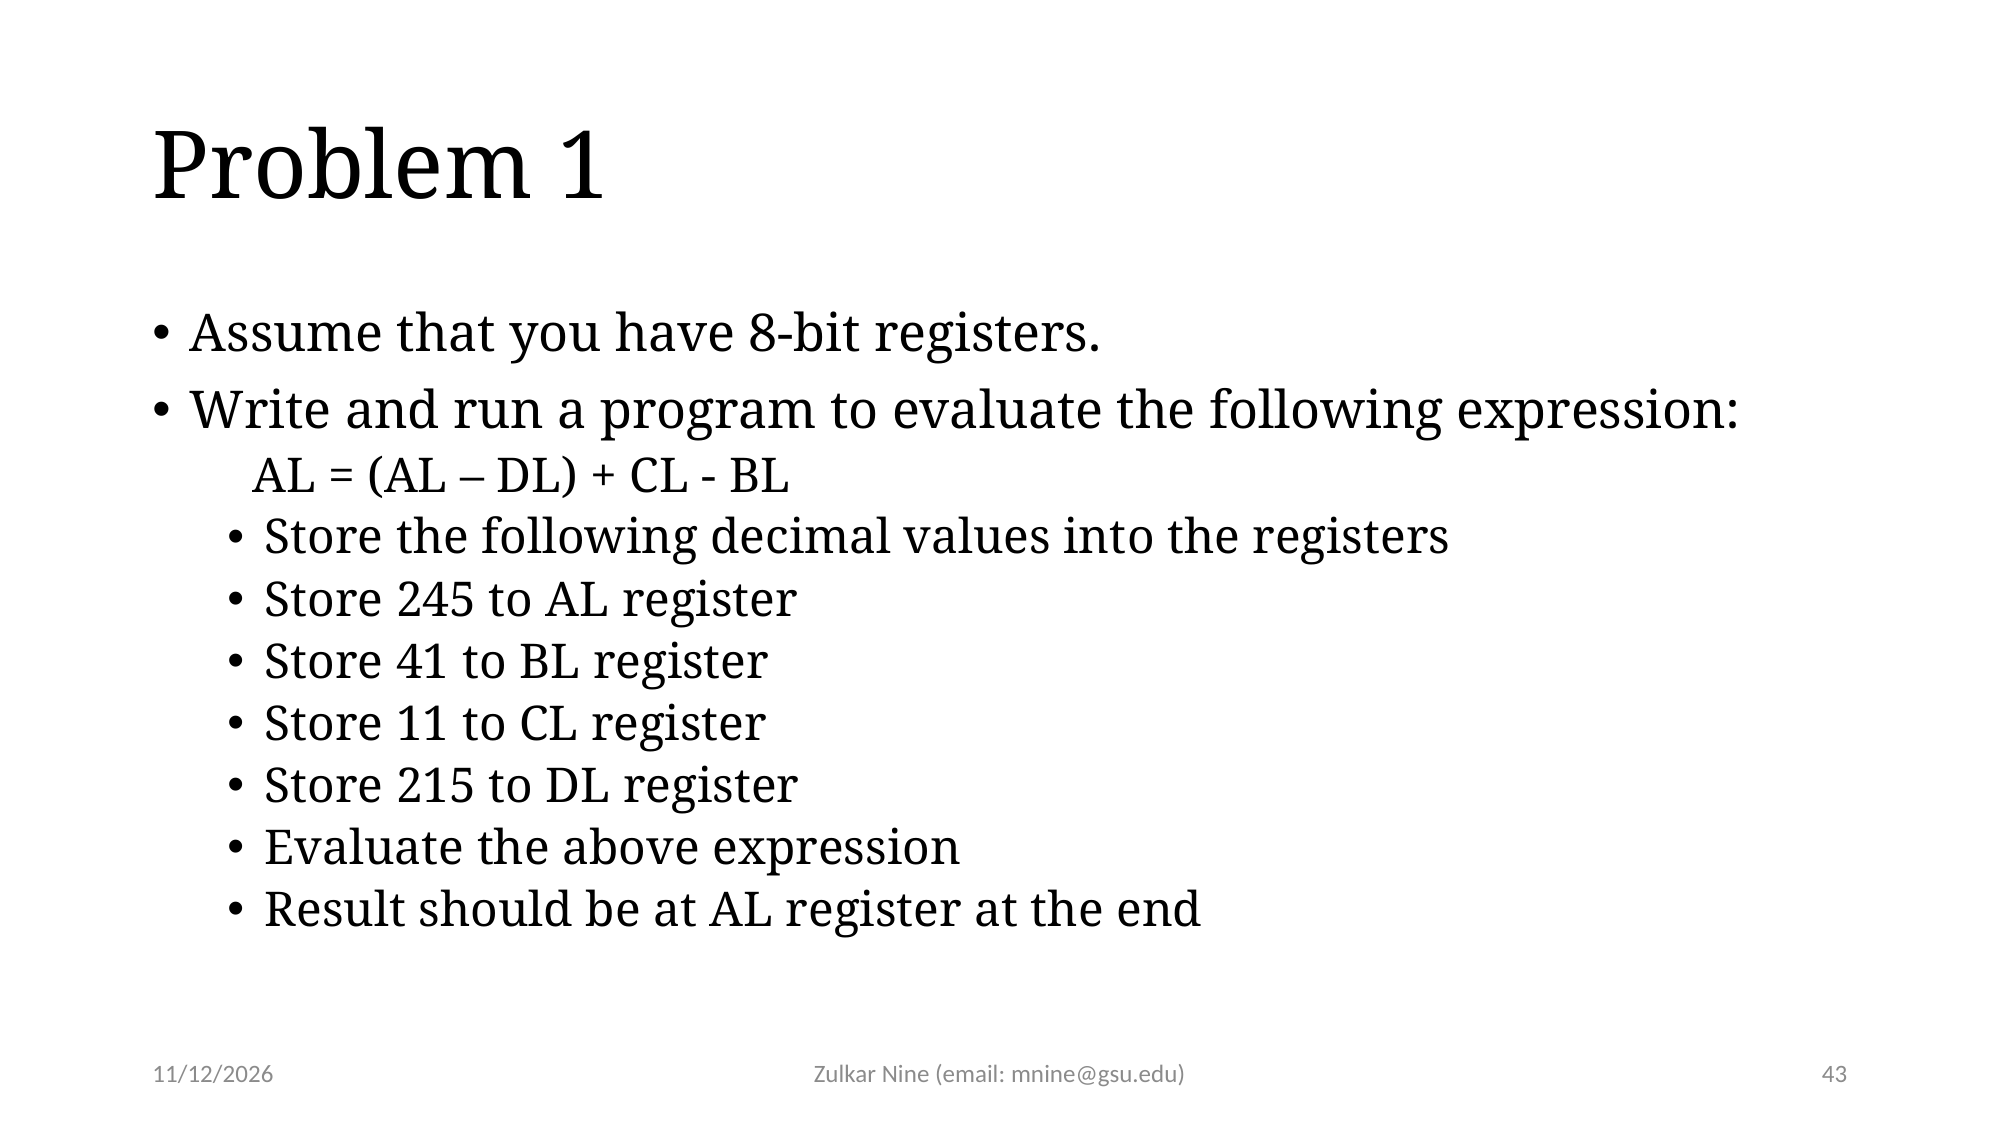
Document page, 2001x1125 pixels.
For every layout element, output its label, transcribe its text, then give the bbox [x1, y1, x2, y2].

title Problem 1 [137, 59, 1863, 278]
slide_number 43 [1412, 1042, 1863, 1103]
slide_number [137, 1042, 588, 1103]
footer Zulkar Nine (email: mnine@gsu.edu) [662, 1042, 1338, 1103]
list Assume that you have 8-bit registers. Write and run a program to evaluate the following expression: AL = (AL – DL) + CL - BL Store the following decimal values into the registers Store 245 to AL register Store 41 to BL register Store 11 to CL register Store 215 to DL register Evaluate the above expression Result should be at AL register at the end [137, 299, 1863, 1014]
